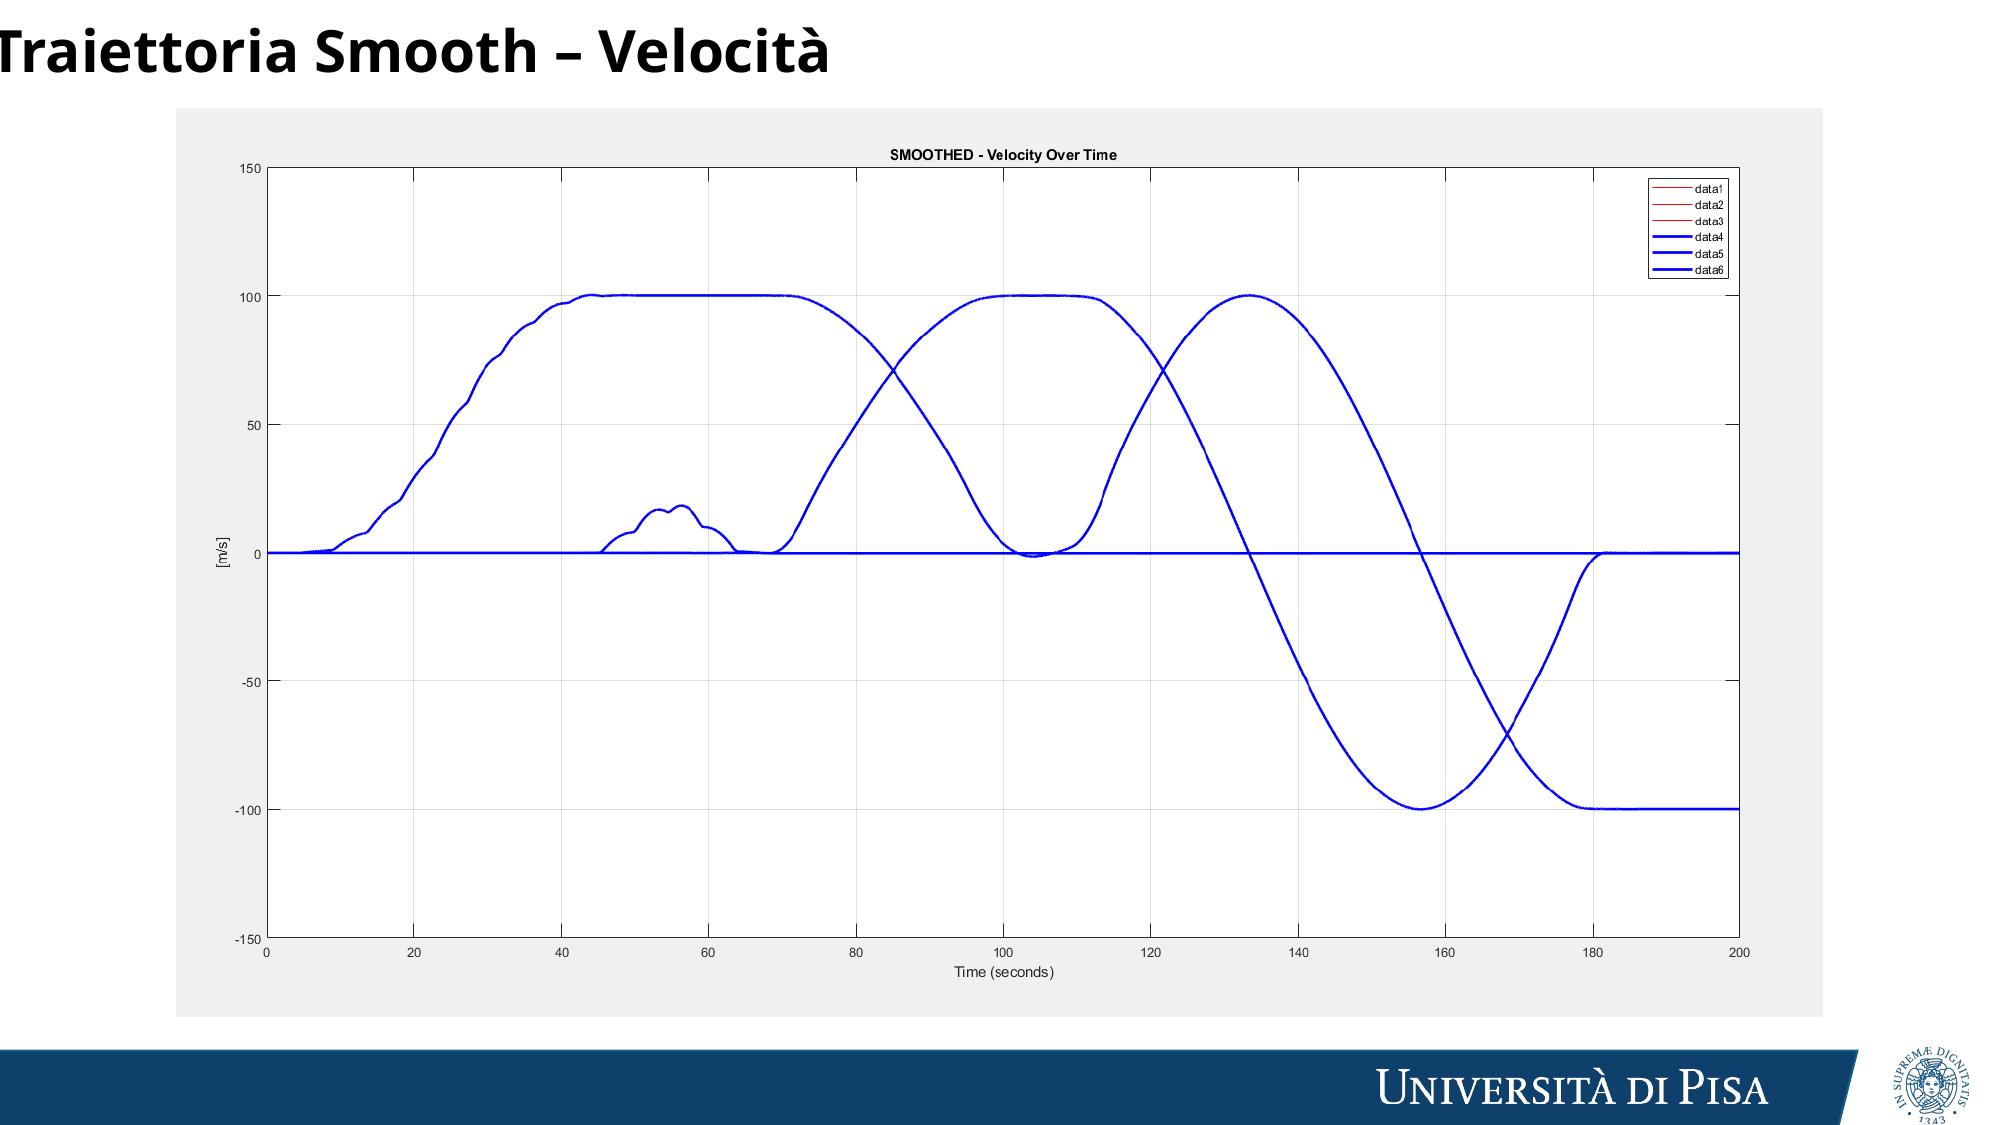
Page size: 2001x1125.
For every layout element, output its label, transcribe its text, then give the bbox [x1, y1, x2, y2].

text_box [0, 1049, 1859, 1125]
picture [1893, 1046, 1970, 1125]
picture [176, 108, 1824, 1017]
picture [1374, 1066, 1769, 1105]
text_box Traiettoria Smooth – Velocità [0, 7, 847, 92]
